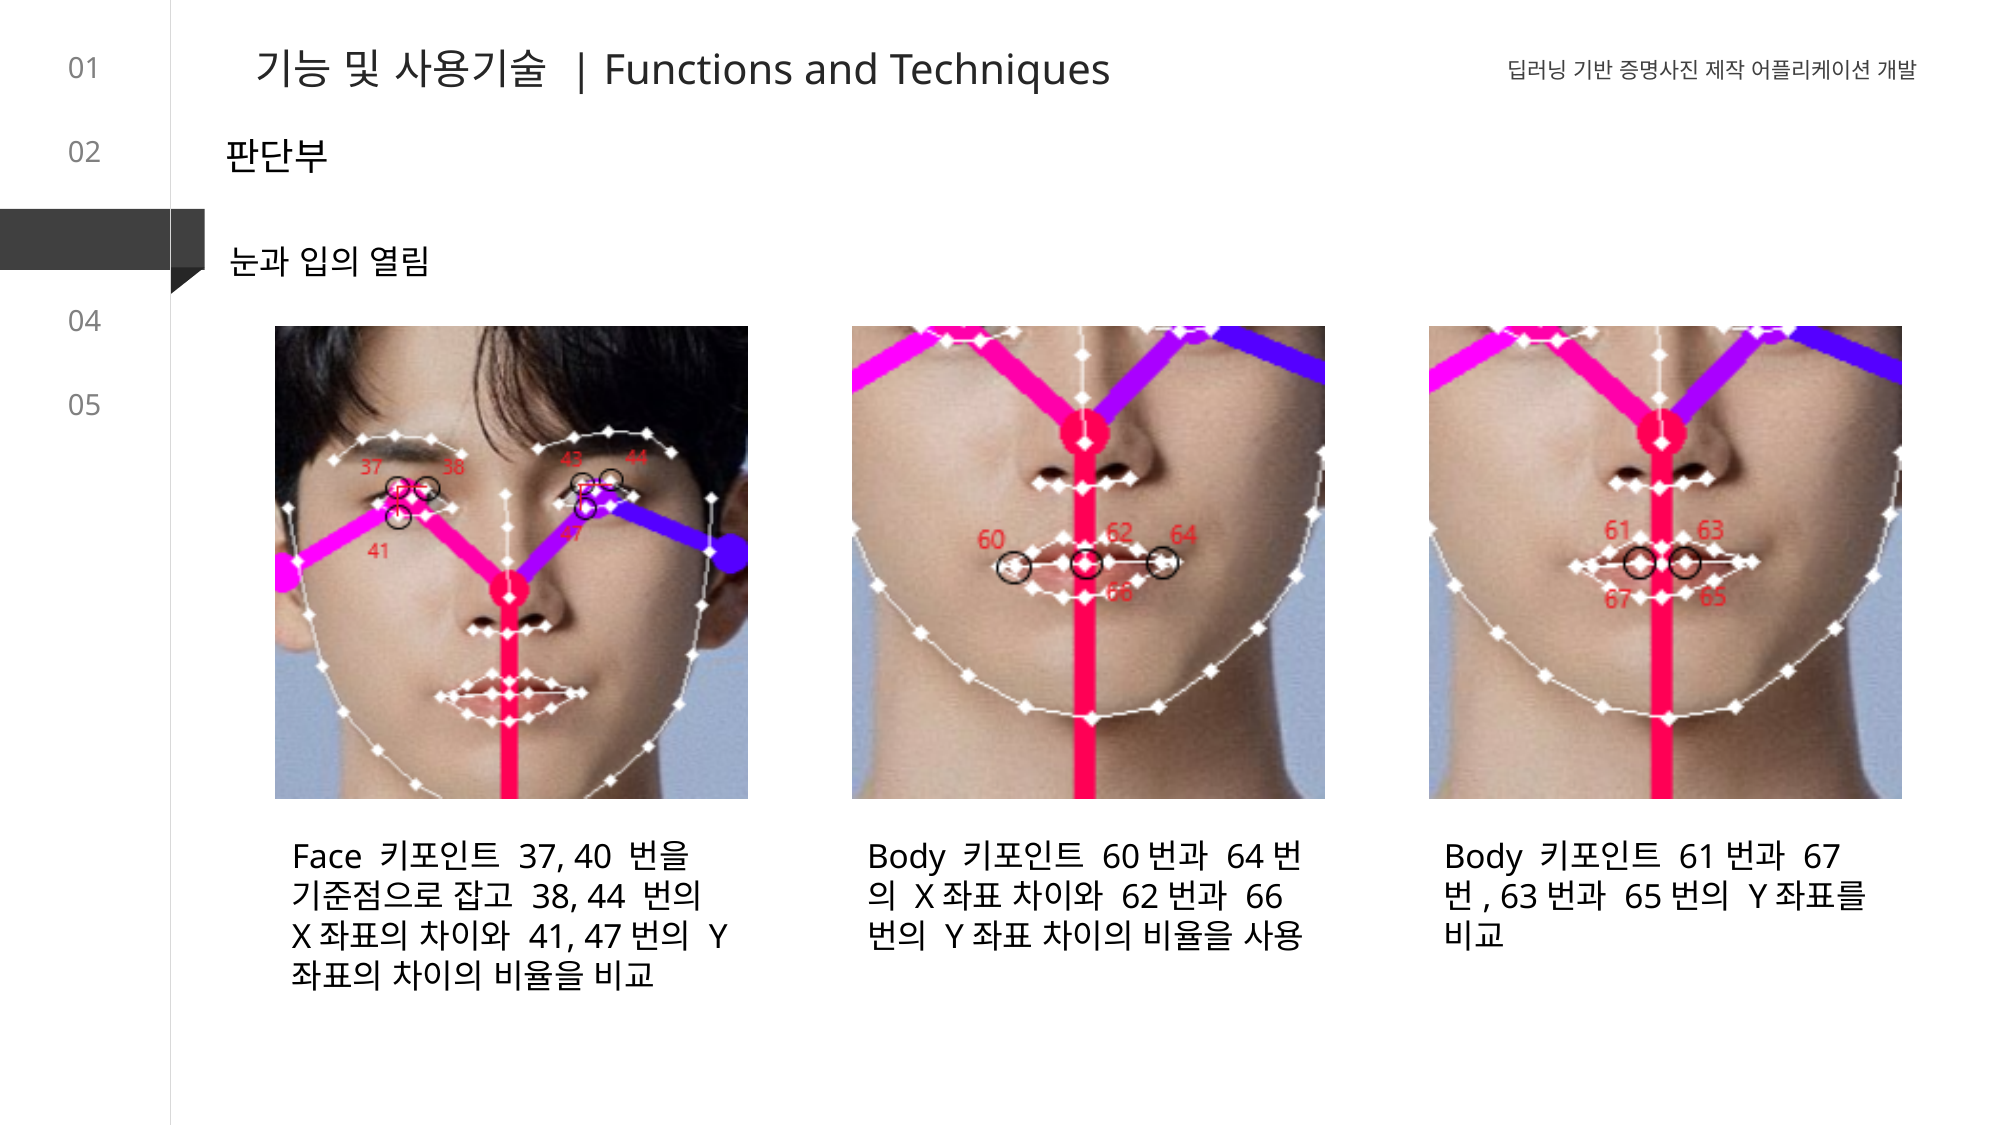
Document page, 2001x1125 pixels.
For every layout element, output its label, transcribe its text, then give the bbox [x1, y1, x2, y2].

picture [1429, 326, 1902, 799]
text_box 01 [53, 41, 117, 92]
text_box 눈과 입의 열림 [214, 214, 447, 289]
text_box 판단부 [210, 125, 344, 185]
text_box 02 [53, 126, 117, 176]
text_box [0, 208, 170, 295]
text_box 05 [53, 378, 117, 429]
text_box Body 키포인트 61번과 67번, 63번과 65번의 Y좌표를 비교 [1429, 828, 1902, 963]
text_box Body 키포인트 60번과 64번 의 X좌표 차이와 62번과 66번의 Y좌표 차이의 비율을 사용 [852, 828, 1325, 963]
text_box 기능 및 사용기술 | Functions and Techniques [240, 35, 1127, 101]
text_box 04 [53, 295, 117, 345]
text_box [1467, 48, 1958, 91]
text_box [171, 208, 205, 295]
picture [275, 326, 748, 799]
text_box Face 키포인트 37, 40 번을 기준점으로 잡고 38, 44 번의 X좌표의 차이와 41, 47번의 Y좌표의 차이의 비율을 비교 [277, 828, 748, 1003]
picture [852, 326, 1325, 799]
